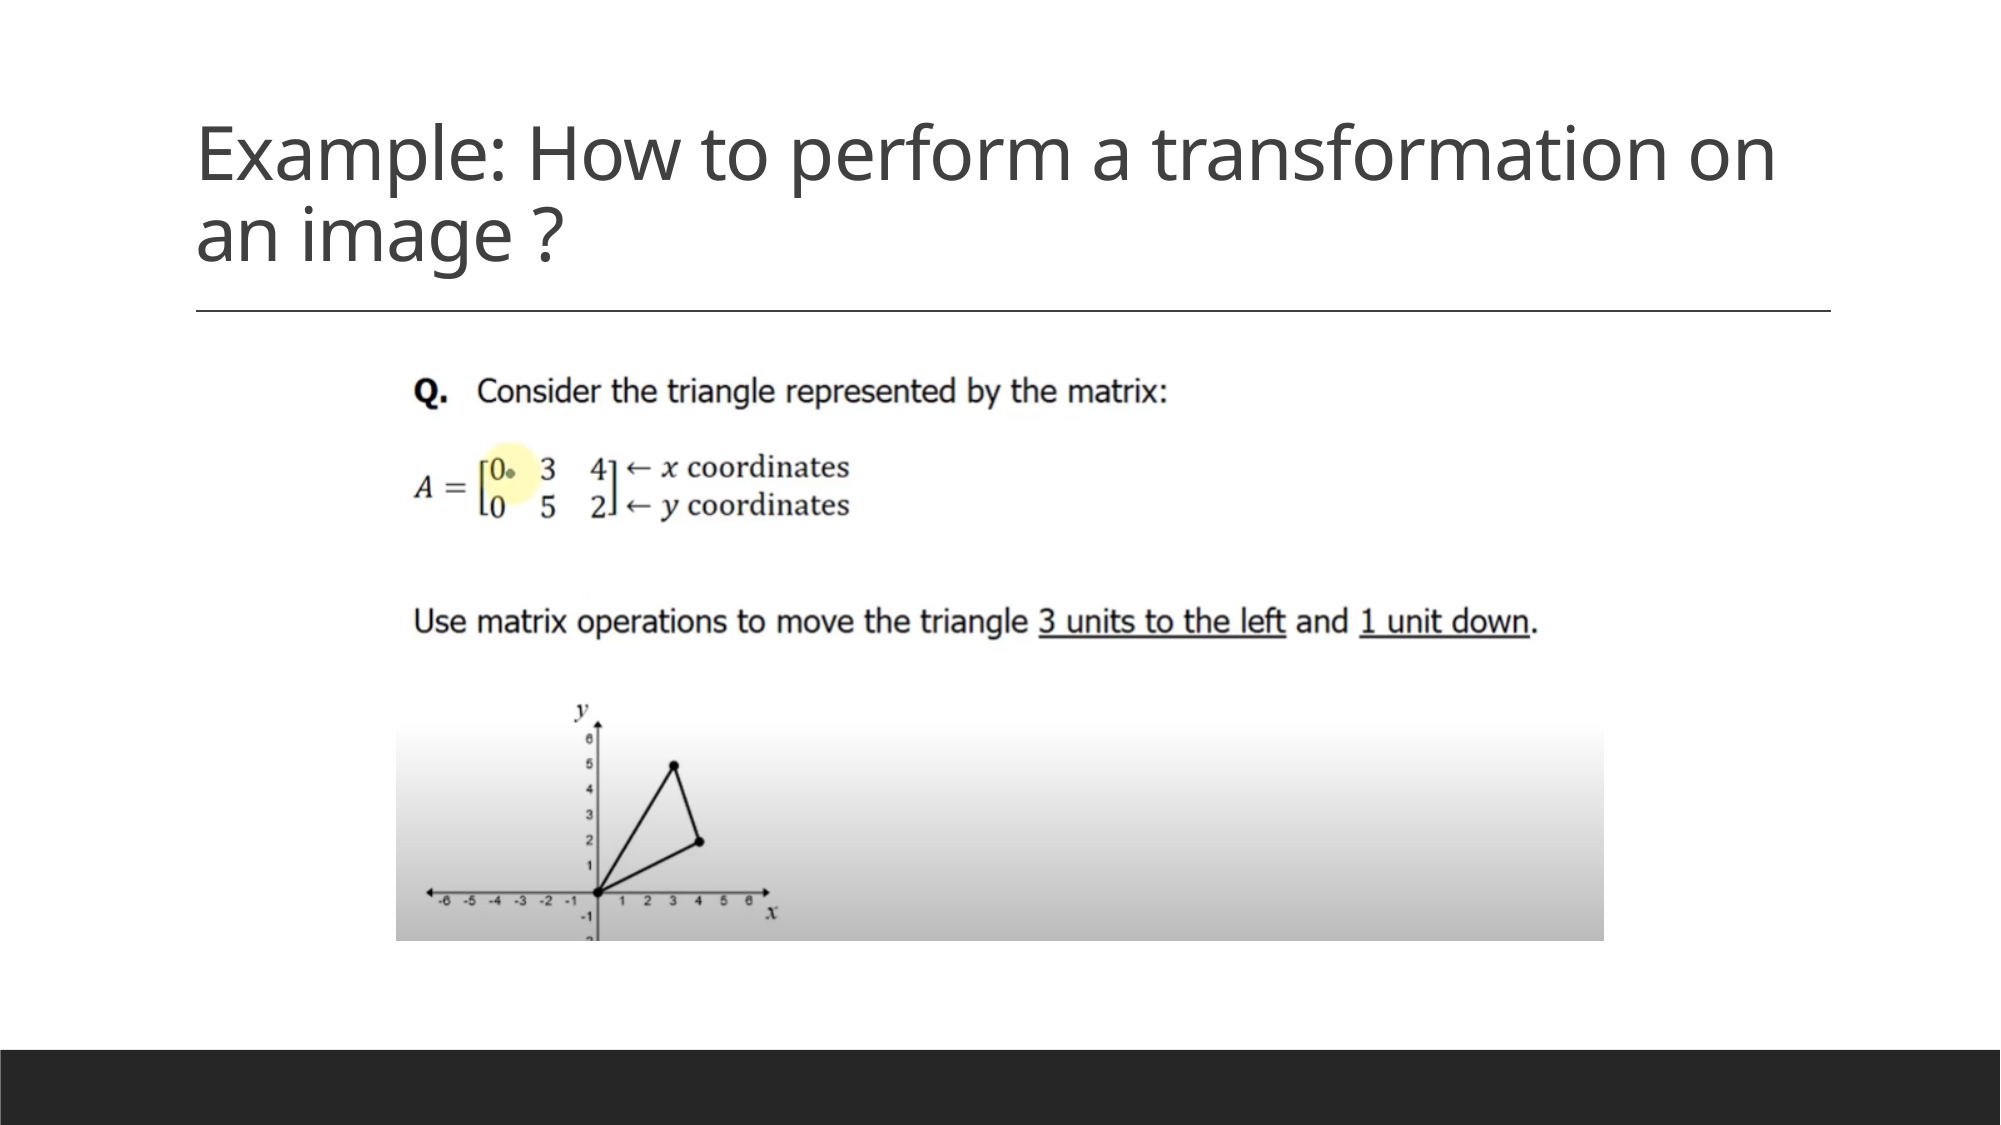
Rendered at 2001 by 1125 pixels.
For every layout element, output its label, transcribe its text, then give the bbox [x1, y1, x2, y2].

title Example: How to perform a transformation on an image ? [180, 47, 1830, 285]
picture [396, 349, 1604, 941]
